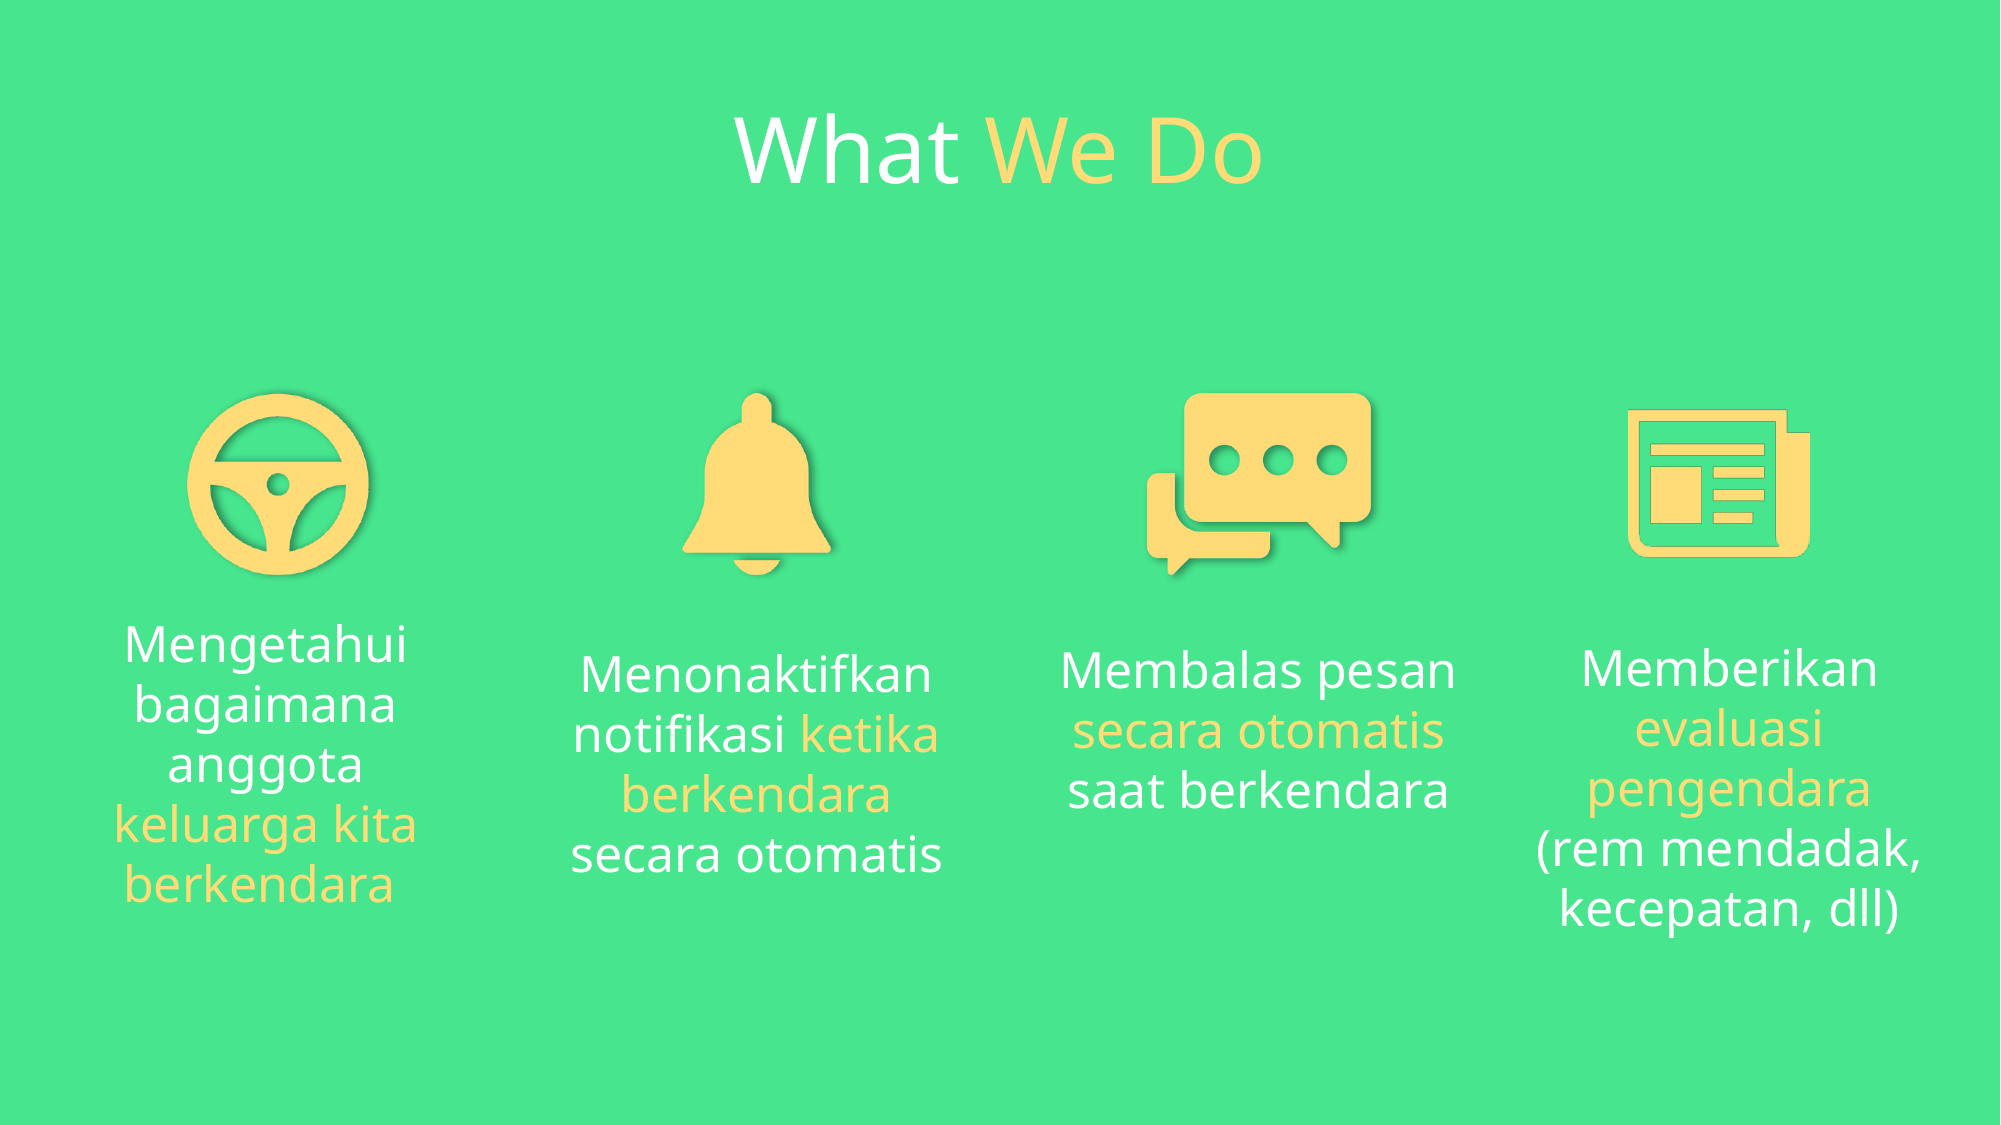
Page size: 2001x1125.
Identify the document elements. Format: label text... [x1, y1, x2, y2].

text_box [1024, 393, 1493, 829]
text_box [1518, 393, 1941, 901]
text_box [545, 393, 968, 876]
text_box [1010, 653, 1510, 929]
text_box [43, 393, 489, 854]
text_box What We Do [641, 36, 1358, 258]
